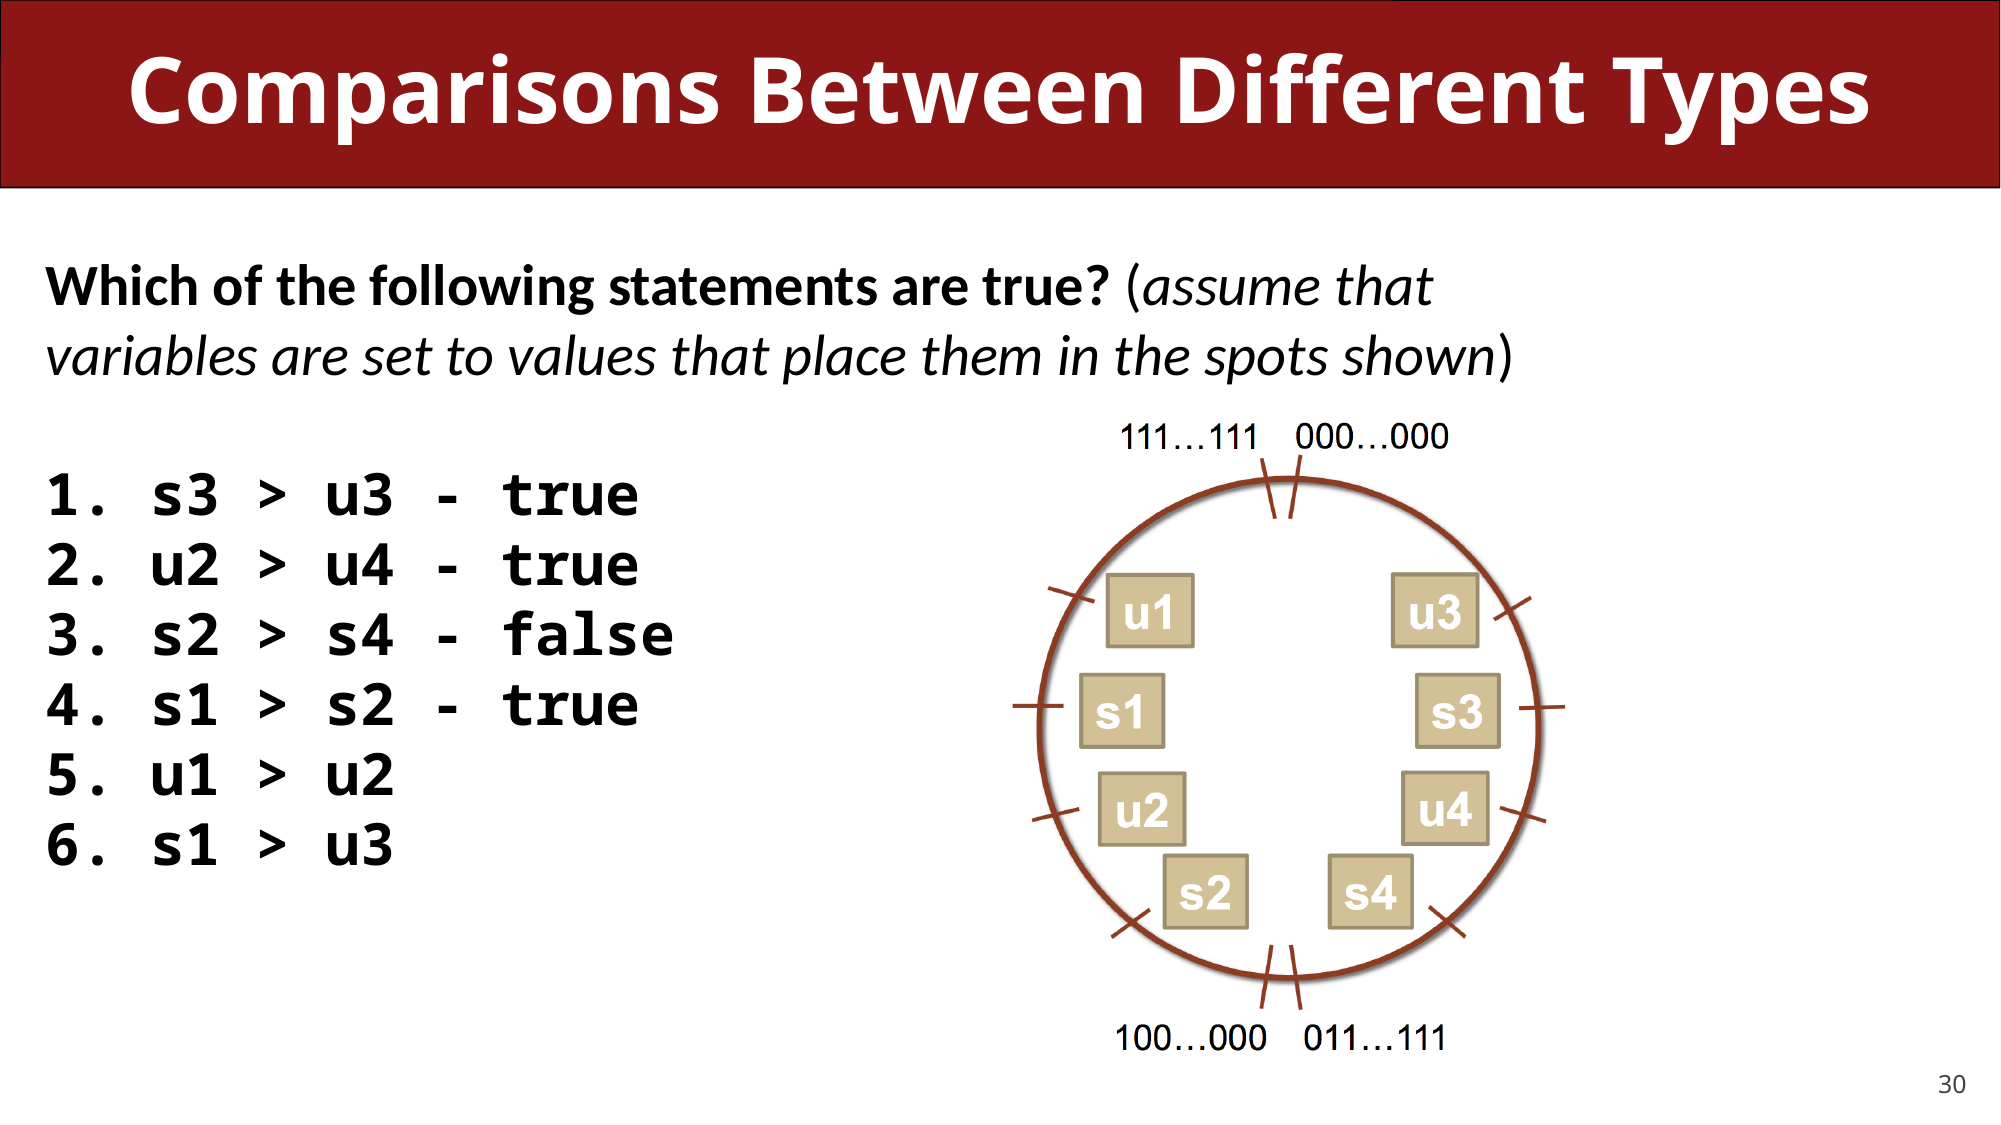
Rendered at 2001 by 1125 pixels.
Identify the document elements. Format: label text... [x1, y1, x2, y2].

title Comparisons Between Different Types [75, 0, 1925, 188]
text_box Which of the following statements are true? (assume that variables are set to values that place them in the spots shown) 1. s3 > u3 - true 2. u2 > u4 - true 3. s2 > s4 - false 4. s1 > s2 - true 5. u1 > u2 6. s1 > u3 [37, 239, 1746, 886]
picture [999, 405, 1584, 1078]
